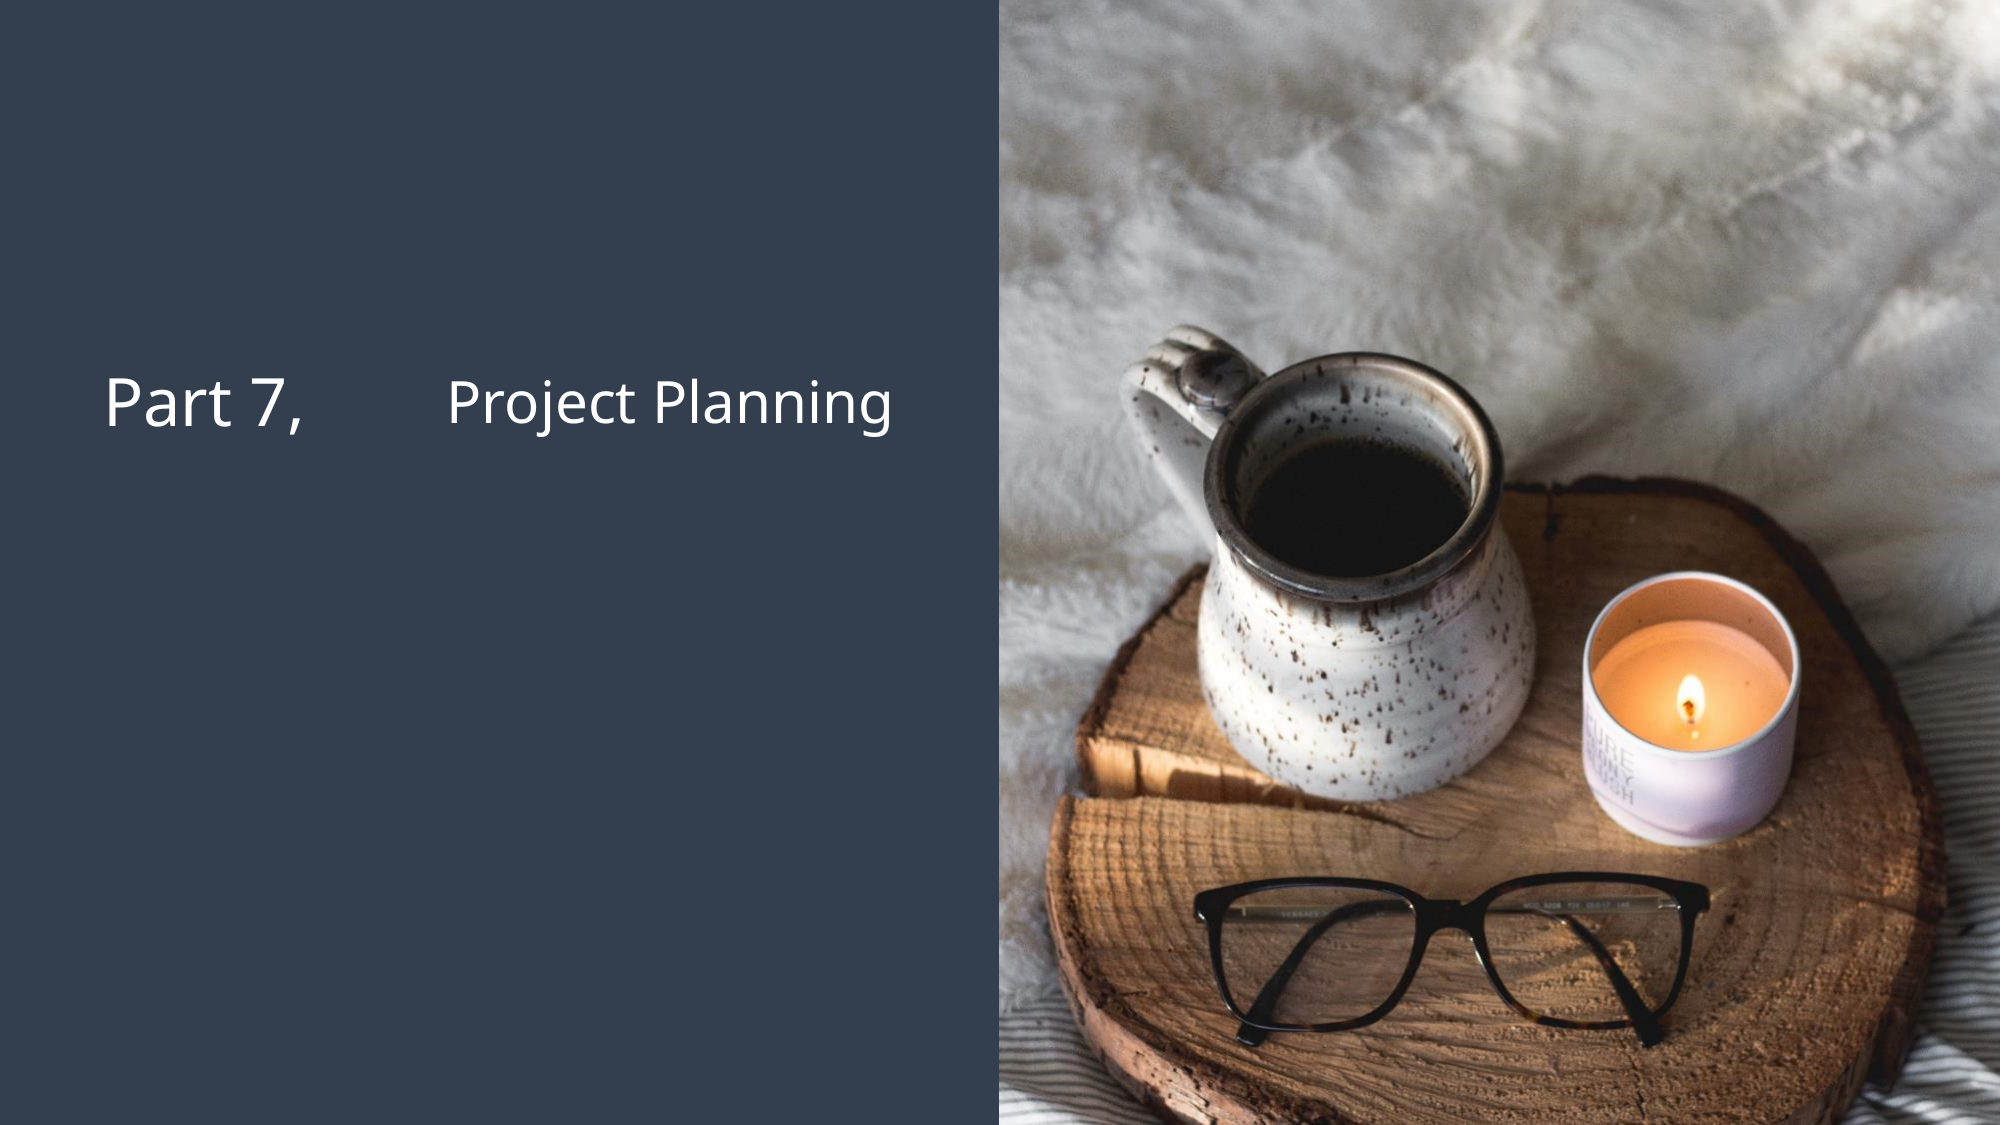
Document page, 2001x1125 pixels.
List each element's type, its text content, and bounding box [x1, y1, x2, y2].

picture [999, 0, 2000, 1125]
text_box Project Planning [431, 357, 999, 443]
text_box Part 7, [88, 352, 339, 447]
